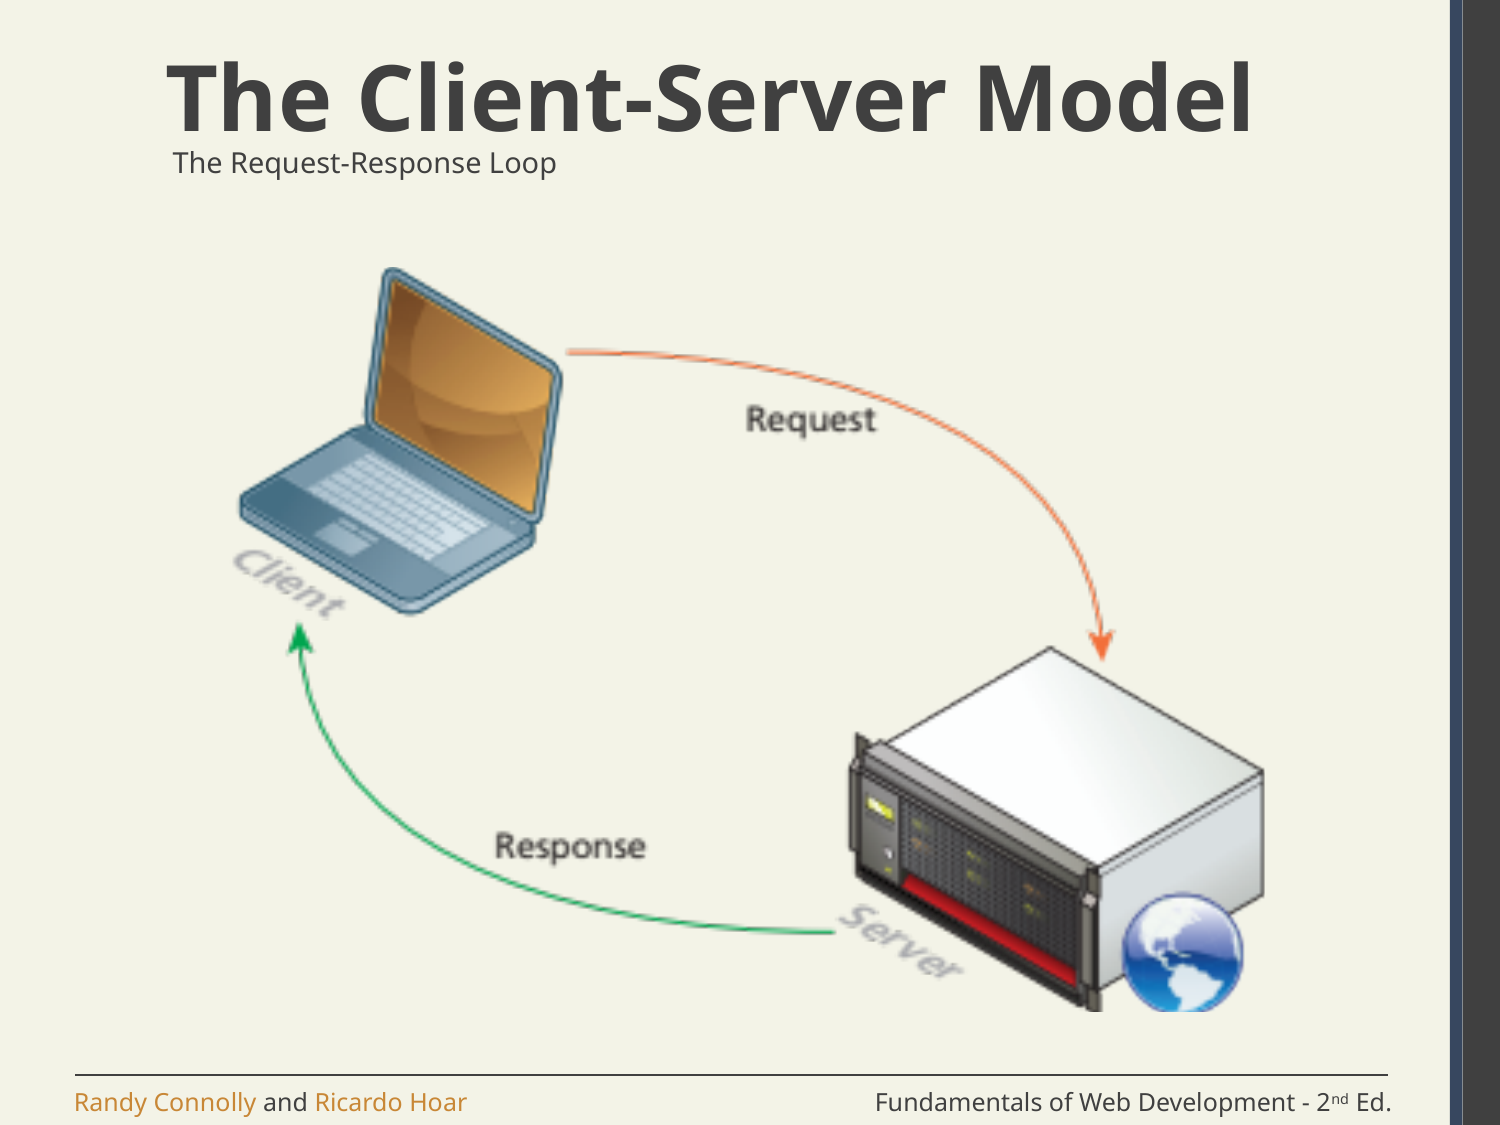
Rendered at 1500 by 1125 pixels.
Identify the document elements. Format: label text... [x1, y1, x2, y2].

list The Request-Response Loop [150, 137, 1238, 188]
picture [218, 266, 1265, 1012]
title The Client-Server Model [150, 32, 1425, 200]
